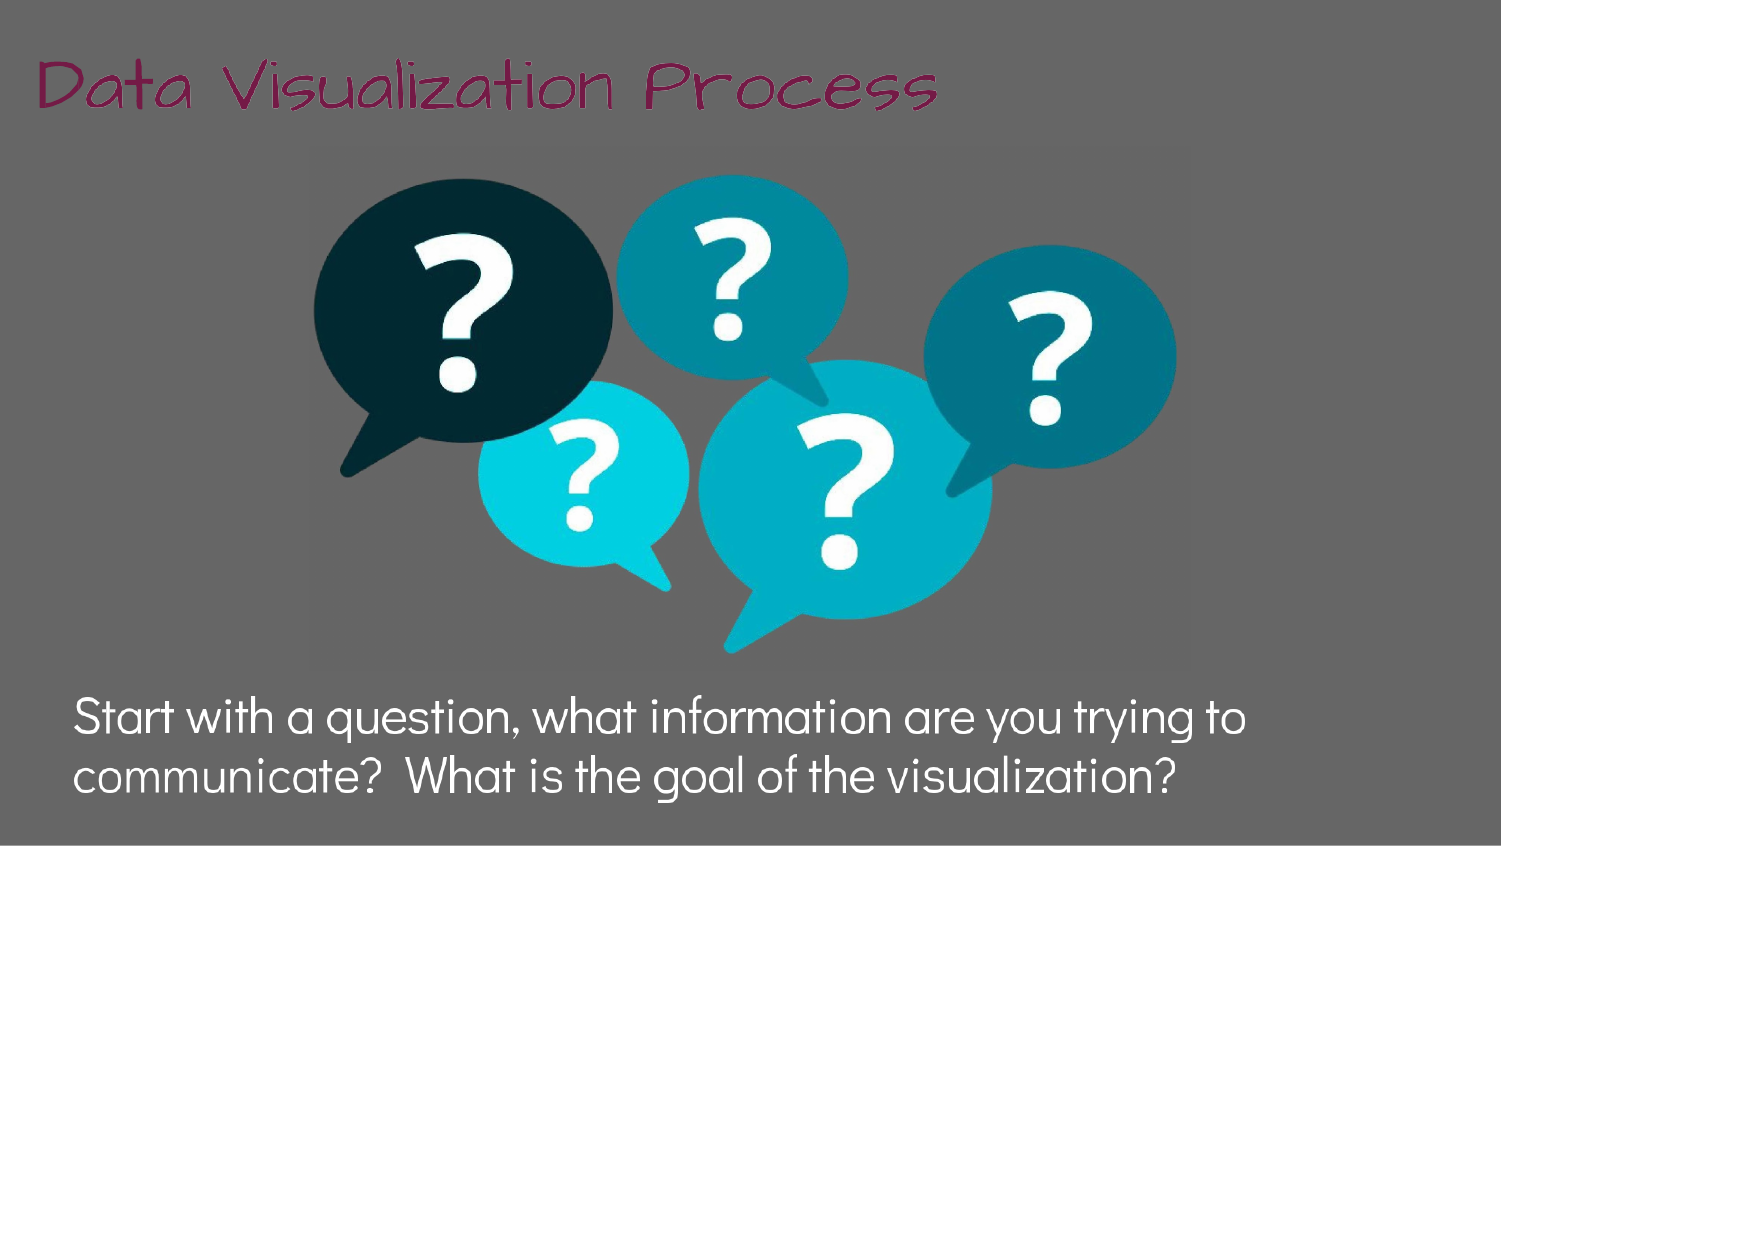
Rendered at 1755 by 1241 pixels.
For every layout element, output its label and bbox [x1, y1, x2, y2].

text_box [405, 755, 500, 794]
text_box [654, 755, 743, 803]
picture [1206, 701, 1246, 734]
text_box [186, 699, 231, 733]
picture [222, 58, 613, 111]
text_box [574, 755, 640, 794]
text_box [235, 695, 273, 733]
text_box [504, 760, 516, 793]
text_box [1073, 699, 1193, 743]
text_box [530, 758, 562, 794]
text_box [905, 708, 974, 734]
text_box [327, 699, 519, 743]
picture [646, 63, 937, 111]
picture [309, 145, 1192, 671]
text_box [986, 708, 1060, 743]
text_box [625, 701, 637, 733]
text_box [651, 695, 810, 734]
picture [287, 708, 312, 734]
text_box [887, 755, 1071, 794]
text_box [73, 756, 381, 794]
text_box [74, 697, 175, 734]
text_box [39, 58, 191, 110]
text_box [1073, 756, 1176, 794]
text_box [808, 755, 874, 794]
text_box [532, 695, 621, 734]
picture [758, 754, 797, 794]
text_box [812, 699, 890, 734]
